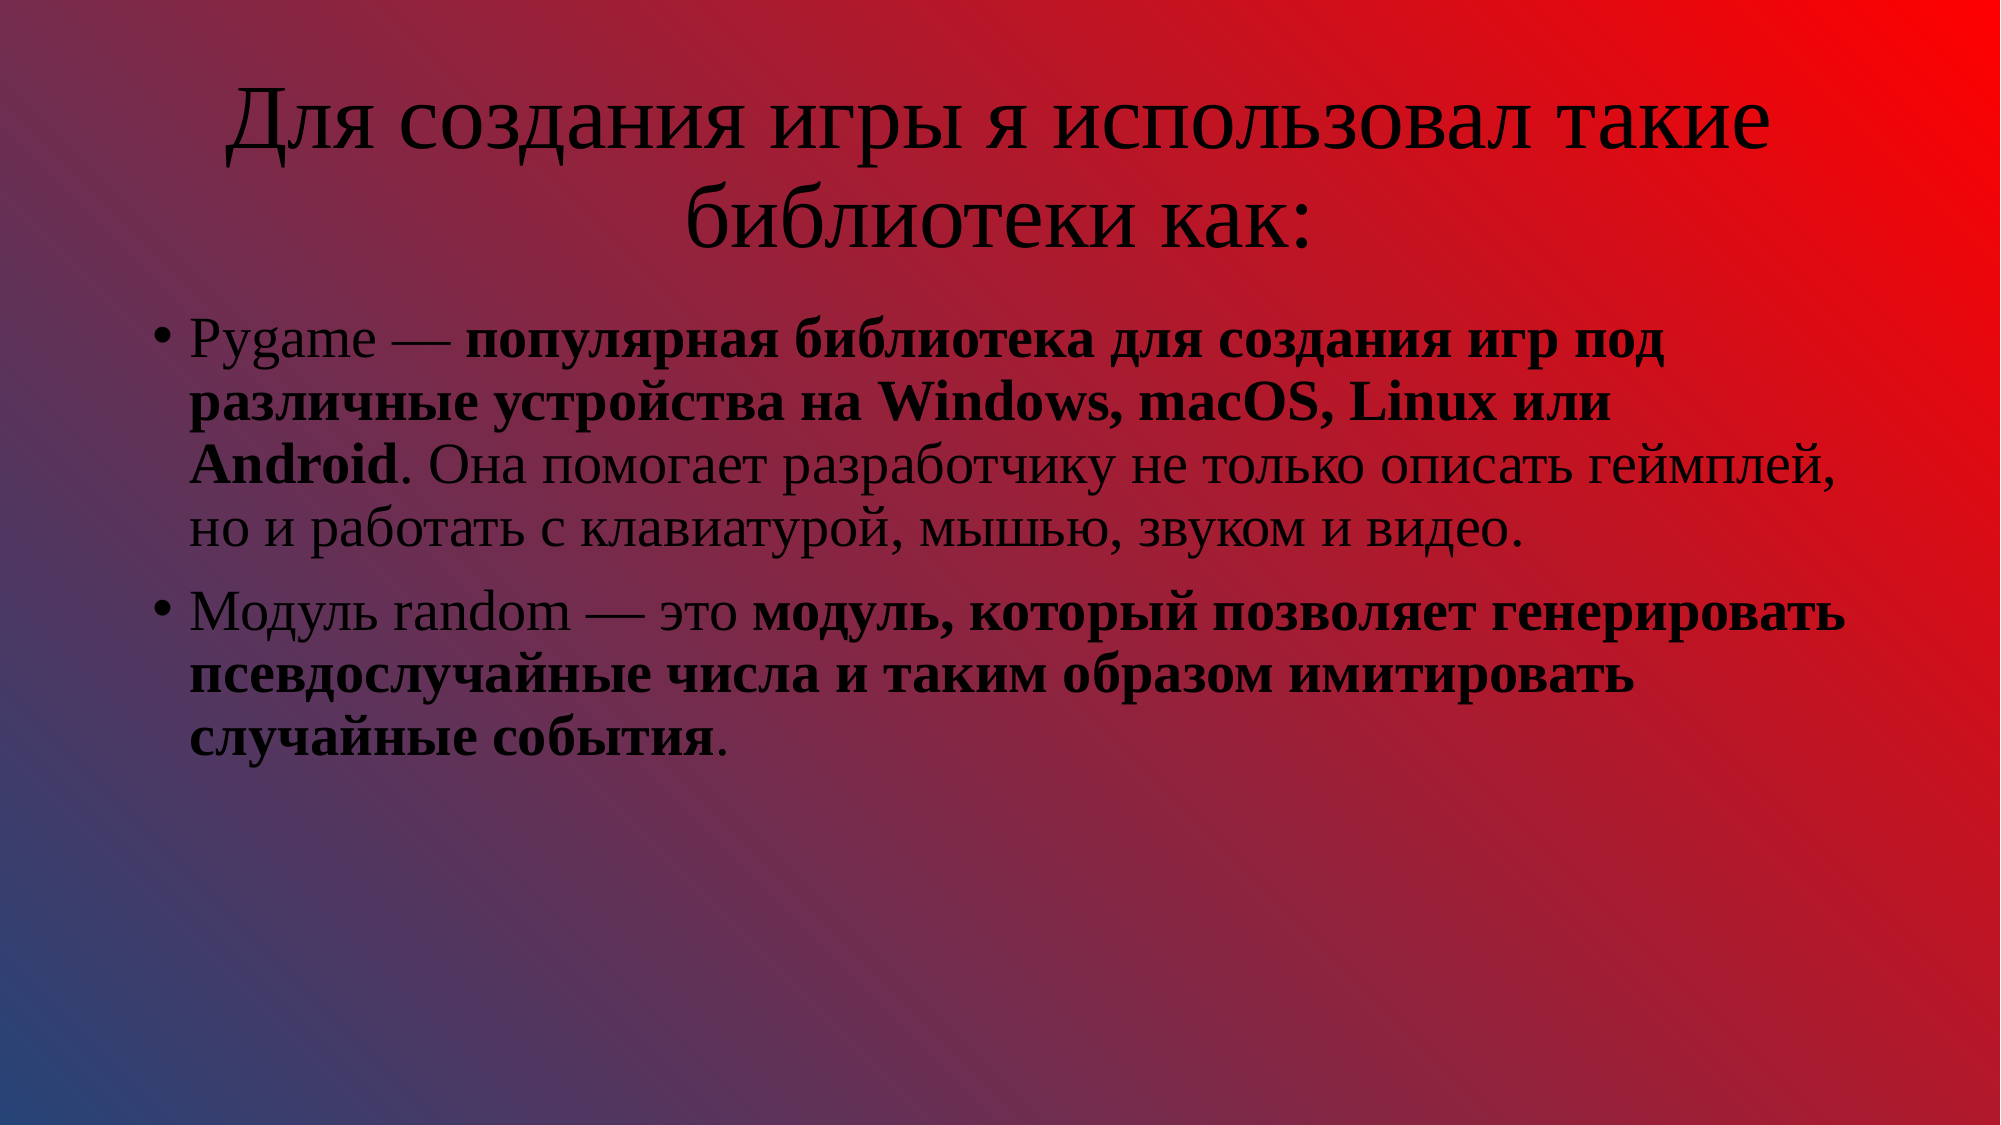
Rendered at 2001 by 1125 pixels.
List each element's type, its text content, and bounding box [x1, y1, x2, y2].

list Pygame — популярная библиотека для создания игр под различные устройства на Windows, macOS, Linux или Android. Она помогает разработчику не только описать геймплей, но и работать с клавиатурой, мышью, звуком и видео. Модуль random — это модуль, который позволяет генерировать псевдослучайные числа и таким образом имитировать случайные события. [137, 299, 1863, 1014]
title Для создания игры я использовал такие библиотеки как: [137, 59, 1863, 278]
